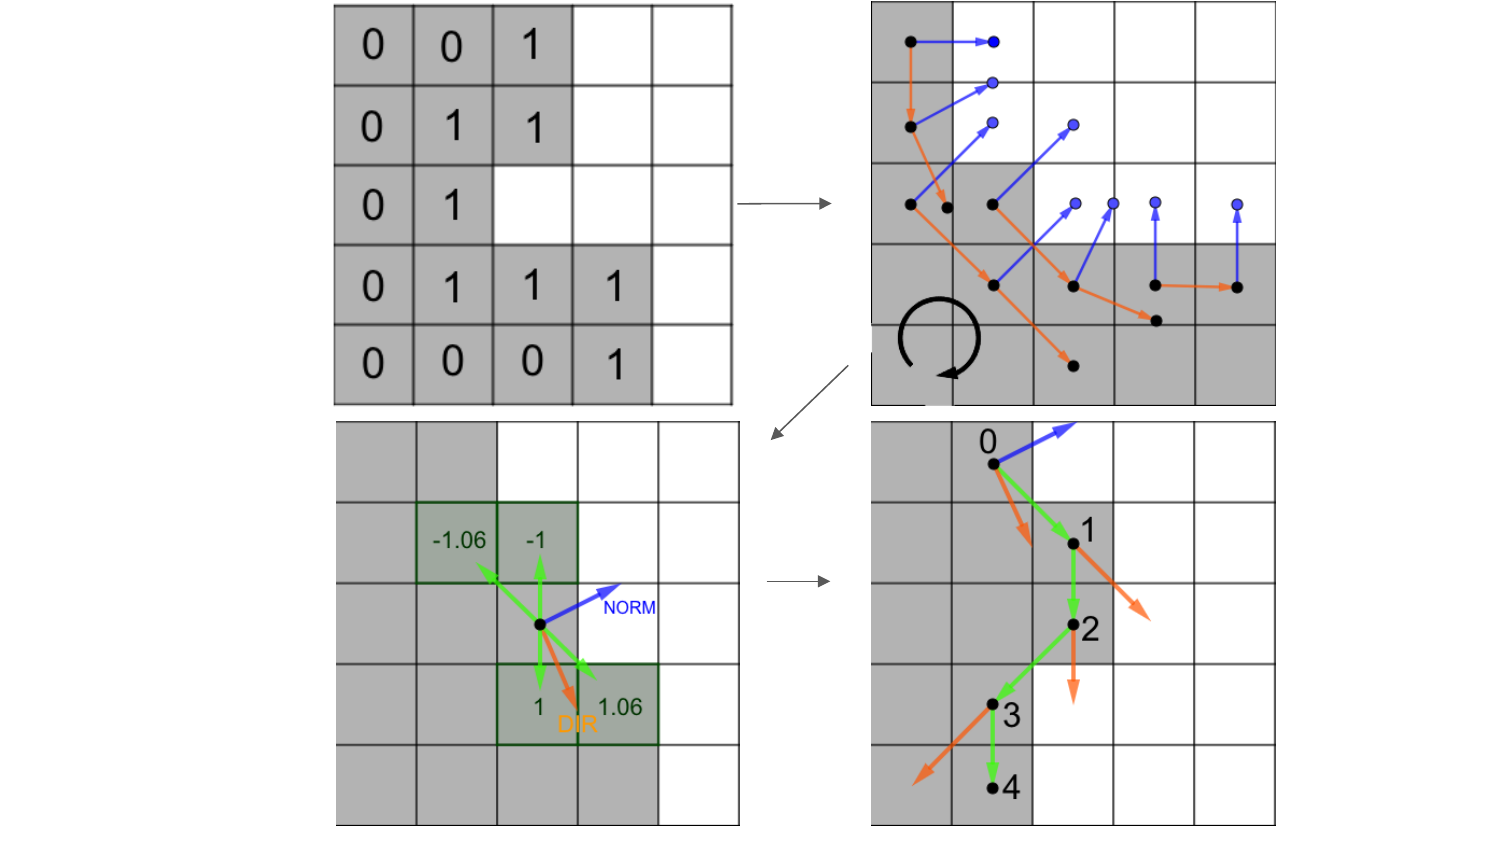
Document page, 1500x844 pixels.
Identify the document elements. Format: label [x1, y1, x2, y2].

picture [333, 0, 738, 408]
picture [871, 421, 1276, 826]
picture [335, 421, 741, 826]
text_box [770, 365, 849, 441]
picture [871, 1, 1276, 406]
